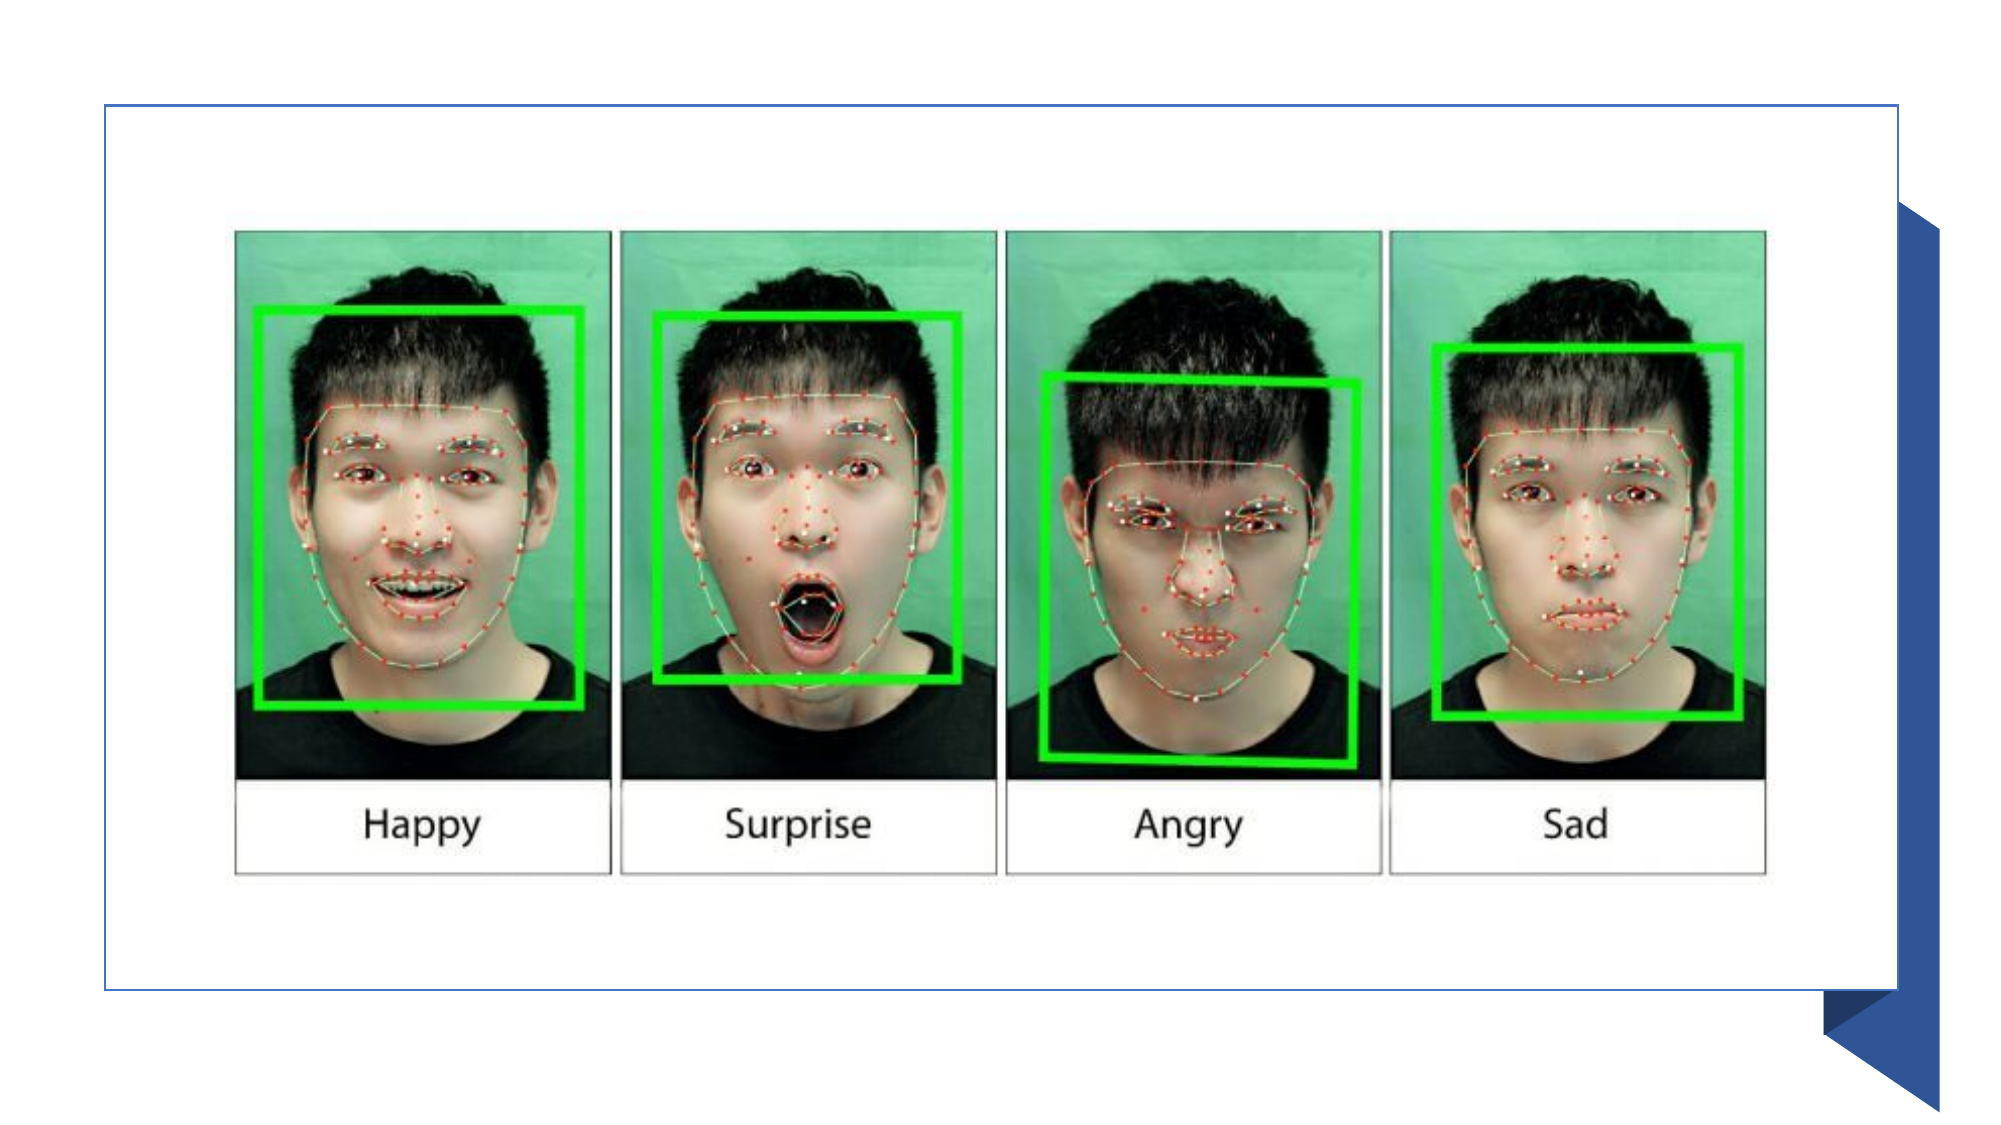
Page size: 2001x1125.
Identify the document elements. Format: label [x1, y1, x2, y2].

text_box [1823, 990, 1893, 1036]
text_box [1825, 201, 1940, 1113]
text_box [104, 105, 1899, 990]
picture [225, 211, 1775, 885]
